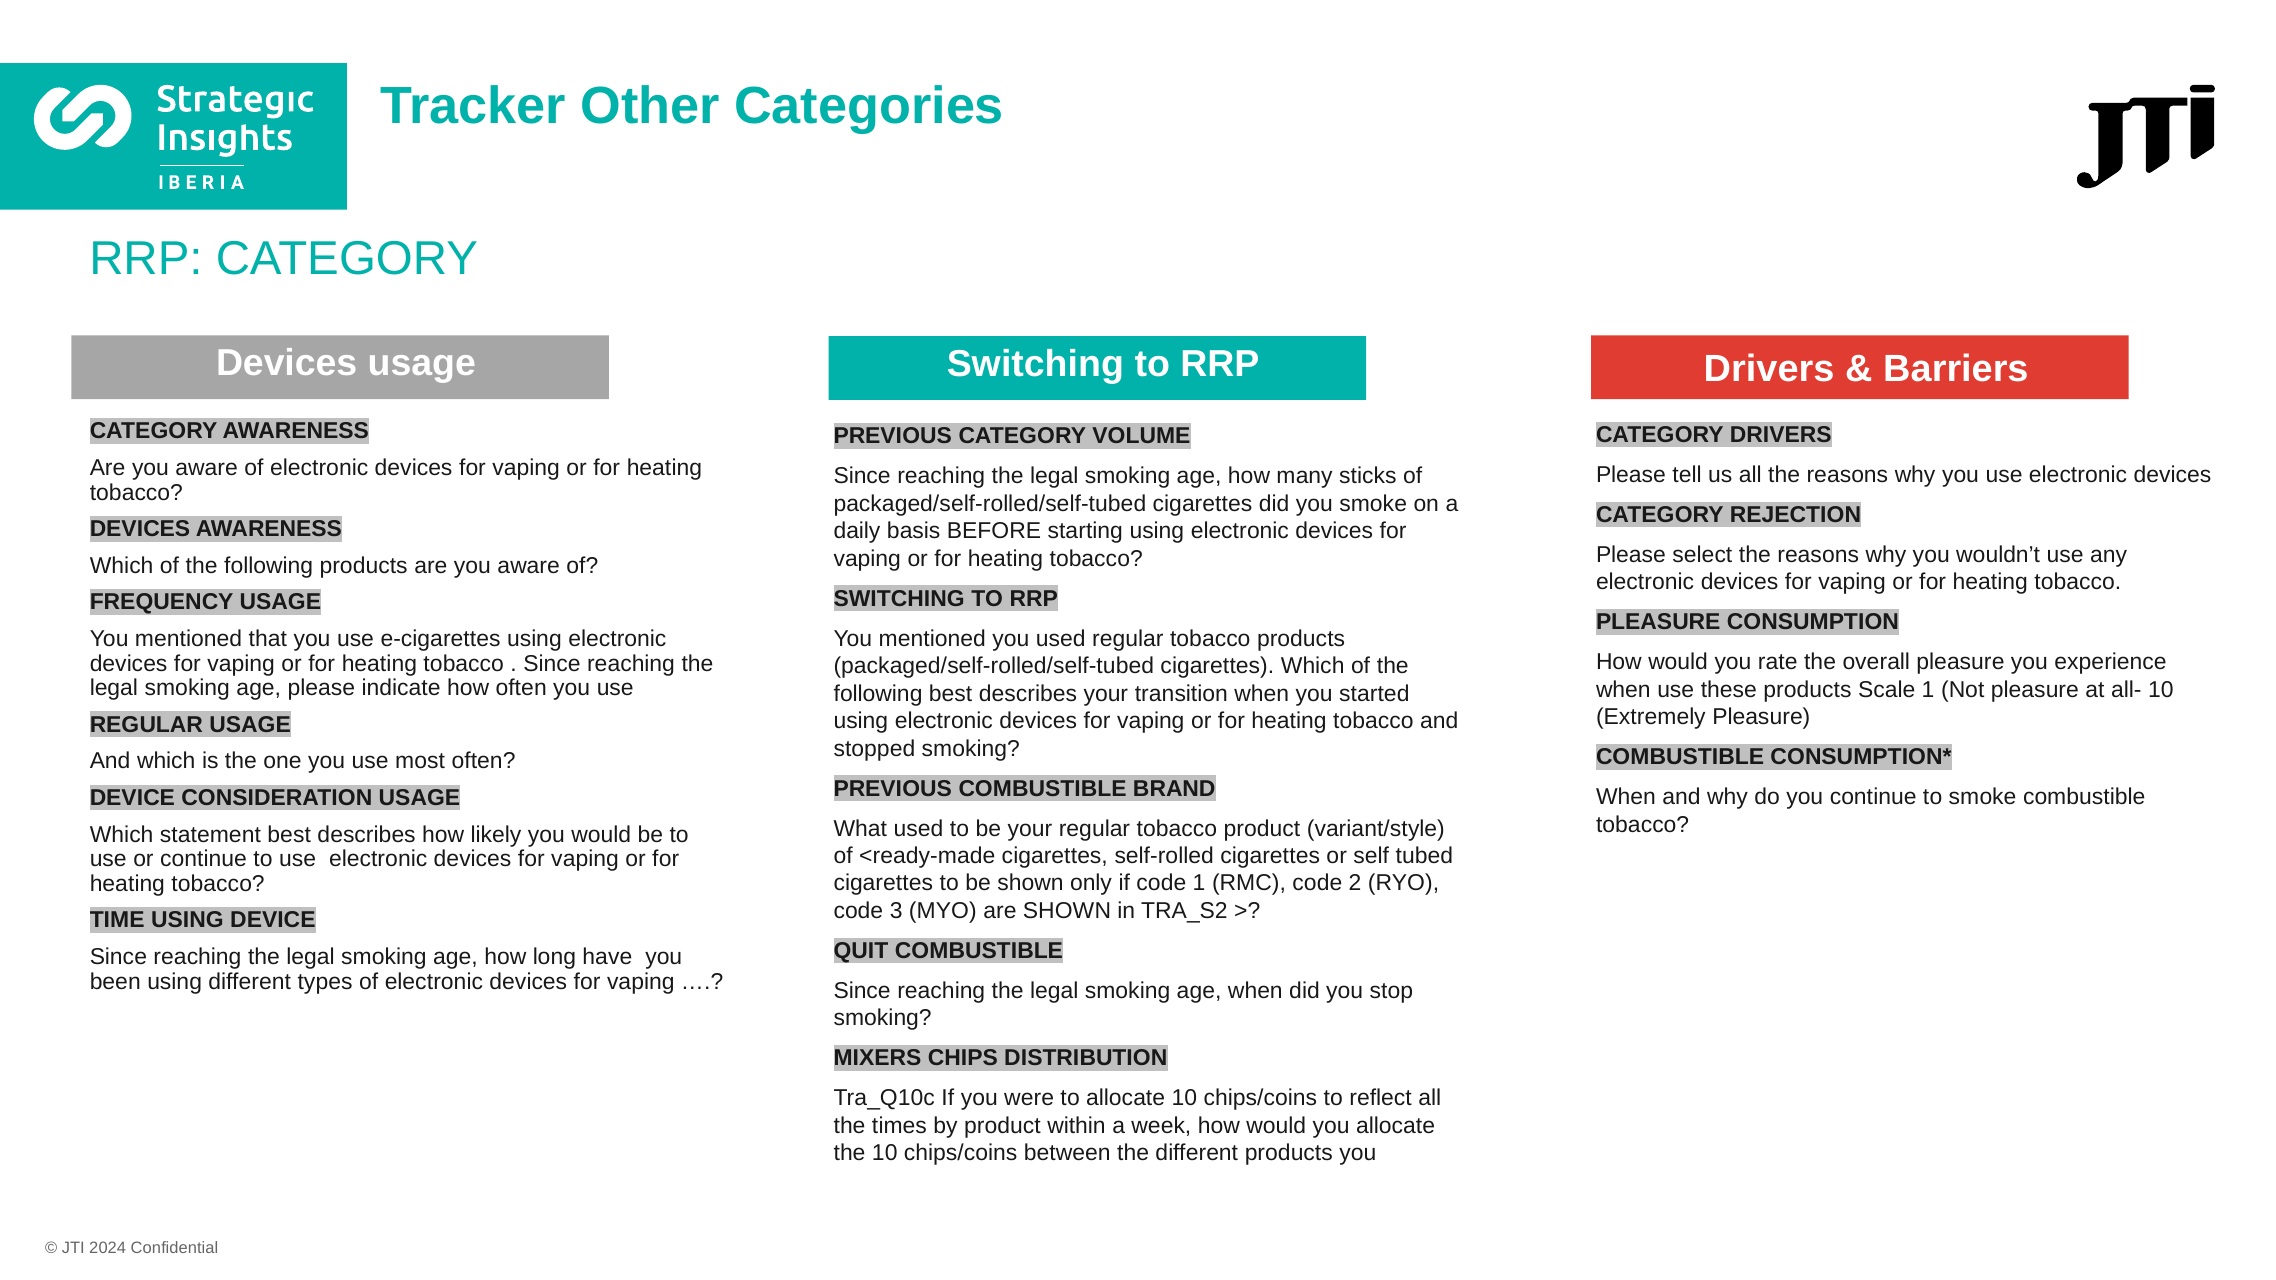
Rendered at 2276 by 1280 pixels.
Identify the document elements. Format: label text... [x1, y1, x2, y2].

text_box PREVIOUS CATEGORY VOLUME Since reaching the legal smoking age, how many sticks of packaged/self-rolled/self-tubed cigarettes did you smoke on a daily basis BEFORE starting using electronic devices for vaping or for heating tobacco? SWITCHING TO RRP You mentioned you used regular tobacco products (packaged/self-rolled/self-tubed cigarettes). Which of the following best describes your transition when you started using electronic devices for vaping or for heating tobacco and stopped smoking? PREVIOUS COMBUSTIBLE BRAND What used to be your regular tobacco product (variant/style) of <ready-made cigarettes, self-rolled cigarettes or self tubed cigarettes to be shown only if code 1 (RMC), code 2 (RYO), code 3 (MYO) are SHOWN in TRA_S2 >? QUIT COMBUSTIBLE Since reaching the legal smoking age, when did you stop smoking? MIXERS CHIPS DISTRIBUTION Tra_Q10c If you were to allocate 10 chips/coins to reflect all the times by product within a week, how would you allocate the 10 chips/coins between the different products you [808, 412, 1469, 639]
list CATEGORY AWARENESS Are you aware of electronic devices for vaping or for heating tobacco? DEVICES AWARENESS Which of the following products are you aware of? FREQUENCY USAGE You mentioned that you use e-cigarettes using electronic devices for vaping or for heating tobacco . Since reaching the legal smoking age, please indicate how often you use REGULAR USAGE And which is the one you use most often? DEVICE CONSIDERATION USAGE Which statement best describes how likely you would be to use or continue to use electronic devices for vaping or for heating tobacco? TIME USING DEVICE Since reaching the legal smoking age, how long have you been using different types of electronic devices for vaping ….? [49, 411, 747, 968]
text_box Drivers & Barriers [1591, 335, 2129, 400]
title Tracker Other Categories [365, 71, 2276, 161]
text_box CATEGORY DRIVERS Please tell us all the reasons why you use electronic devices CATEGORY REJECTION Please select the reasons why you wouldn’t use any electronic devices for vaping or for heating tobacco. PLEASURE CONSUMPTION How would you rate the overall pleasure you experience when use these products Scale 1 (Not pleasure at all- 10 (Extremely Pleasure) COMBUSTIBLE CONSUMPTION* When and why do you continue to smoke combustible tobacco? [1571, 411, 2226, 638]
list Switching to RRP [828, 336, 1367, 400]
list Devices usage [71, 335, 609, 400]
text_box RRP: CATEGORY [76, 218, 2200, 285]
